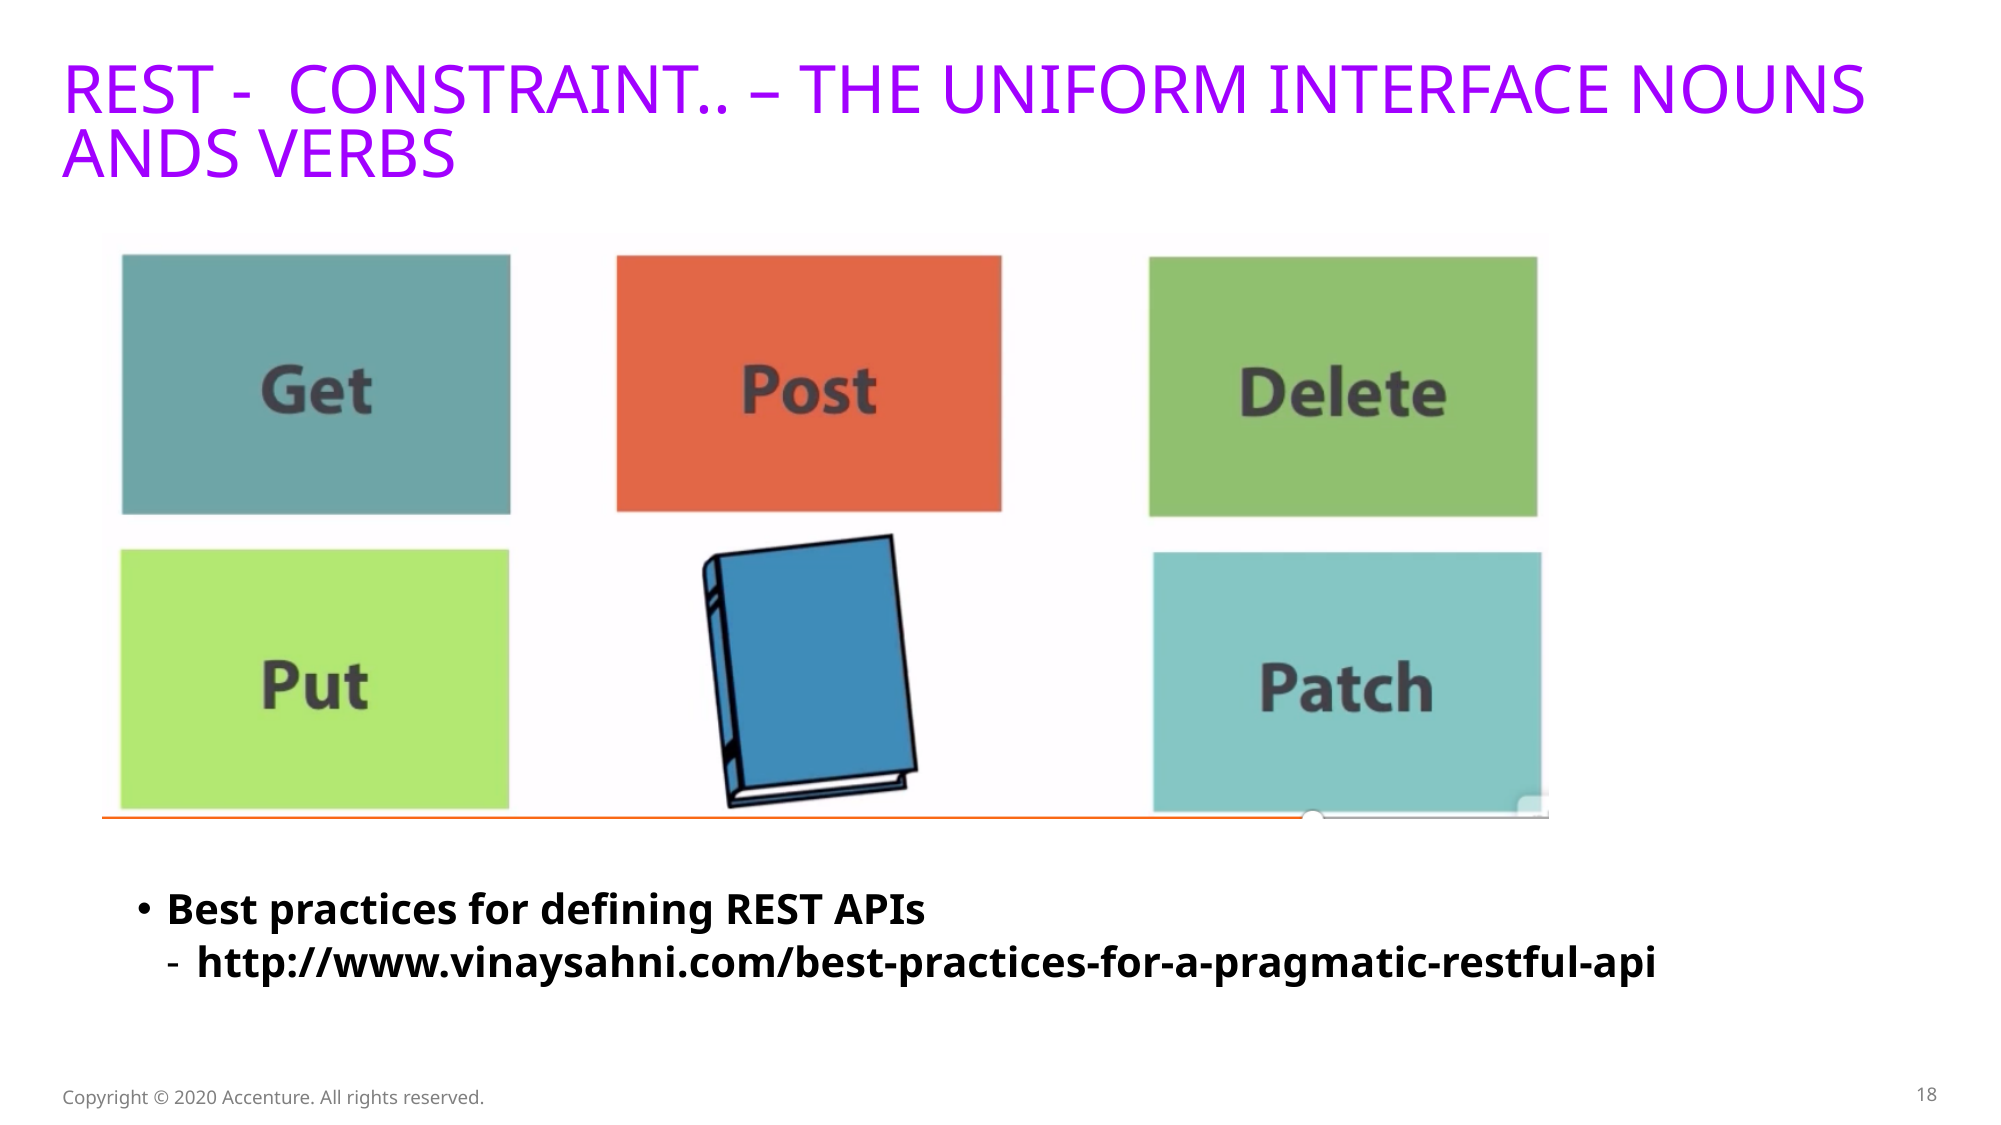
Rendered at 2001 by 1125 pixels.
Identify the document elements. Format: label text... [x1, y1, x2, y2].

text_box Best practices for defining REST APIs http://www.vinaysahni.com/best-practices-for-a-pragmatic-restful-api [122, 880, 1878, 990]
title REST - Constraint.. – The Uniform Interface NOUNS ands VERBS [62, 62, 1938, 211]
picture [102, 233, 1549, 819]
